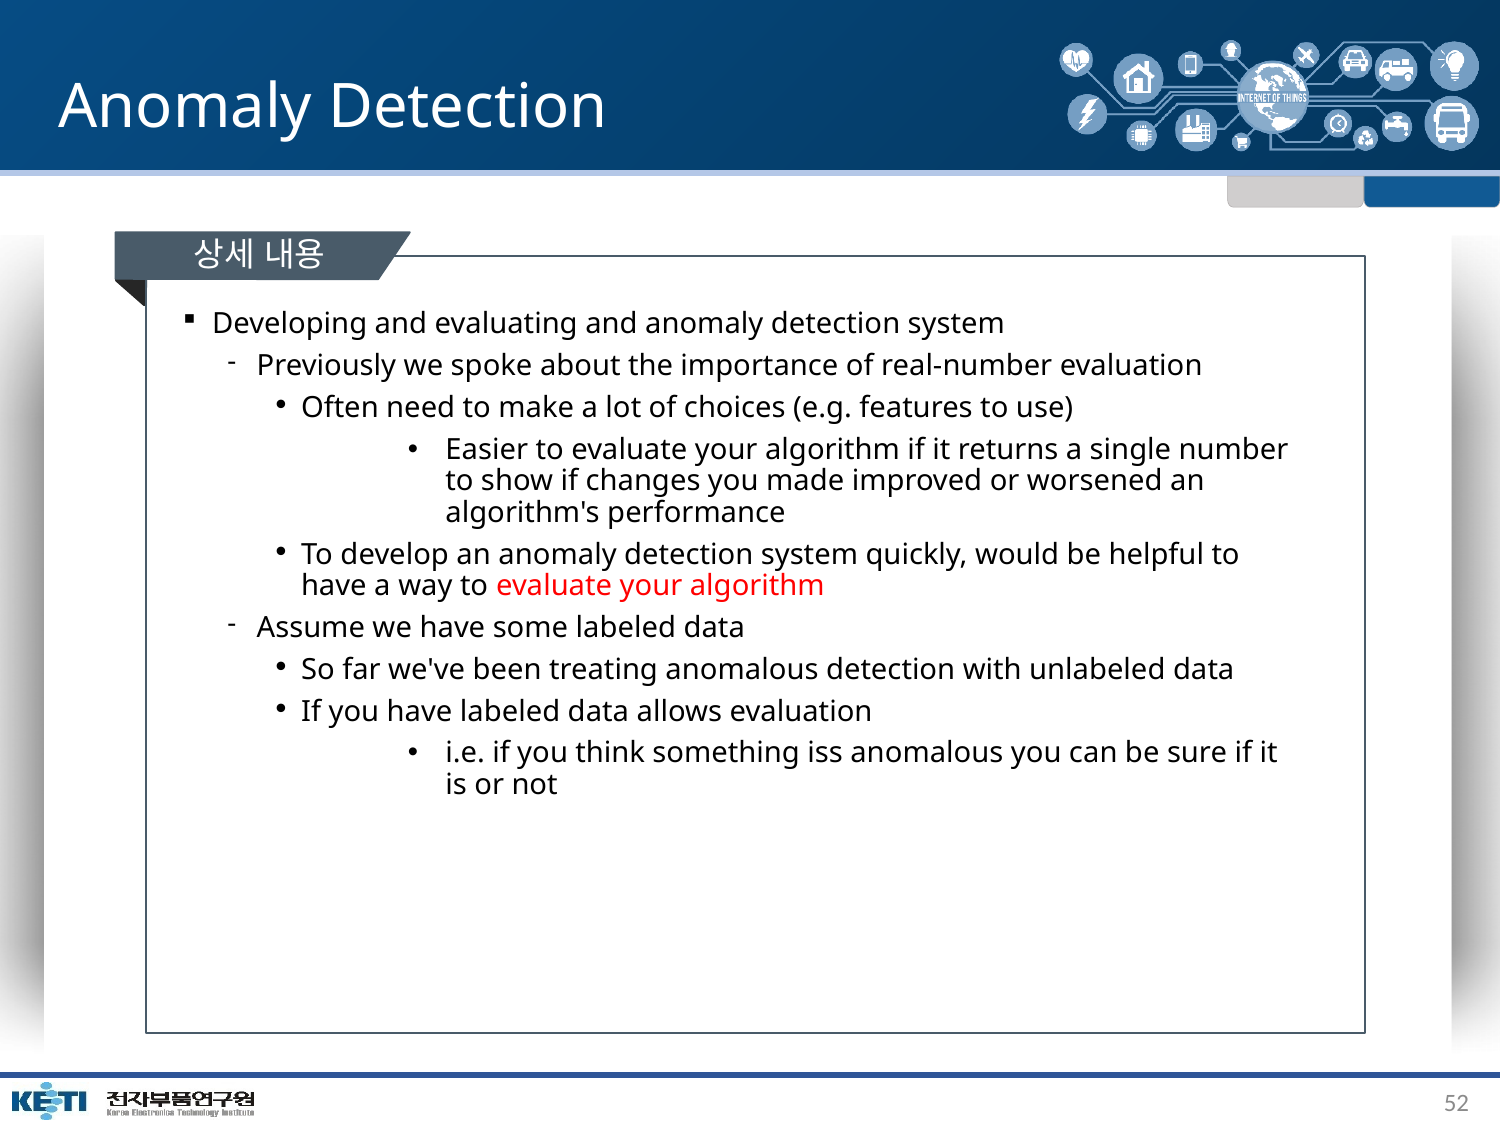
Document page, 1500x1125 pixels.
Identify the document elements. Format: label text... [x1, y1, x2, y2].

slide_number 52 [1146, 1088, 1485, 1114]
title Anomaly Detection [43, 66, 1052, 149]
picture [12, 1082, 254, 1120]
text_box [115, 231, 1366, 1034]
